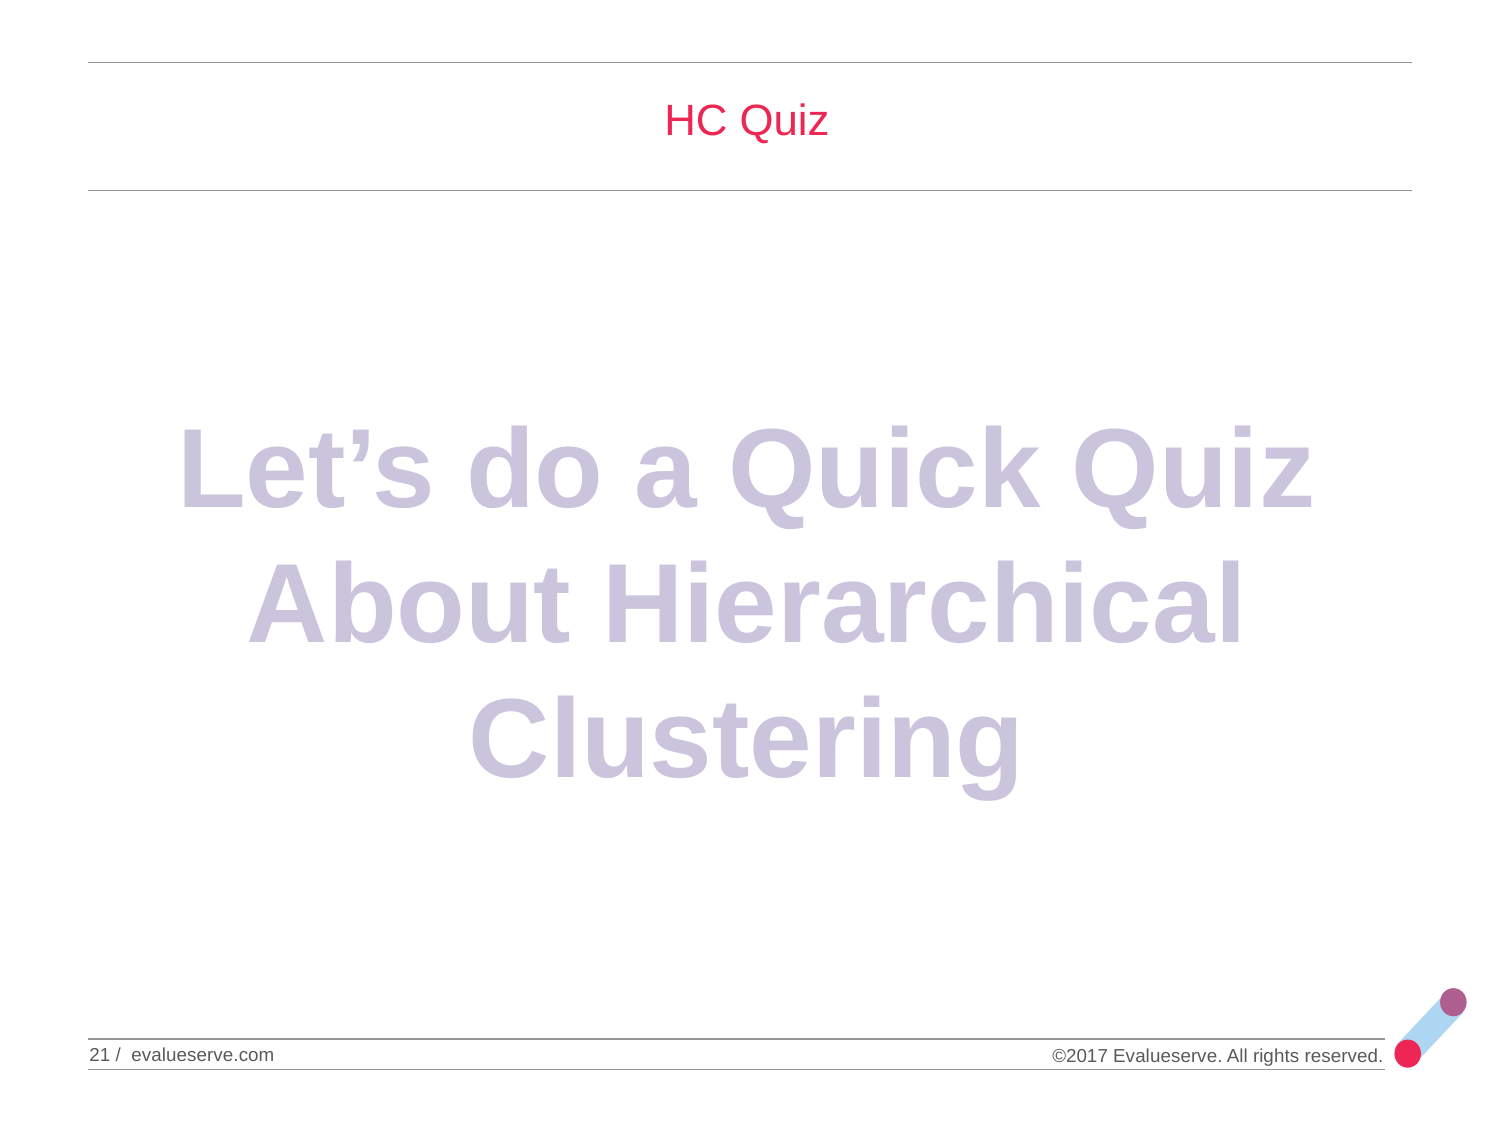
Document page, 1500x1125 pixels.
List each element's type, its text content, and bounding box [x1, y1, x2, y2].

footer ©2017 Evalueserve. All rights reserved. [908, 1041, 1384, 1069]
text_box HC Quiz [84, 85, 1409, 202]
text_box Let’s do a Quick Quiz About Hierarchical Clustering [130, 387, 1364, 808]
slide_number 21 / evalueserve.com [89, 1039, 311, 1069]
